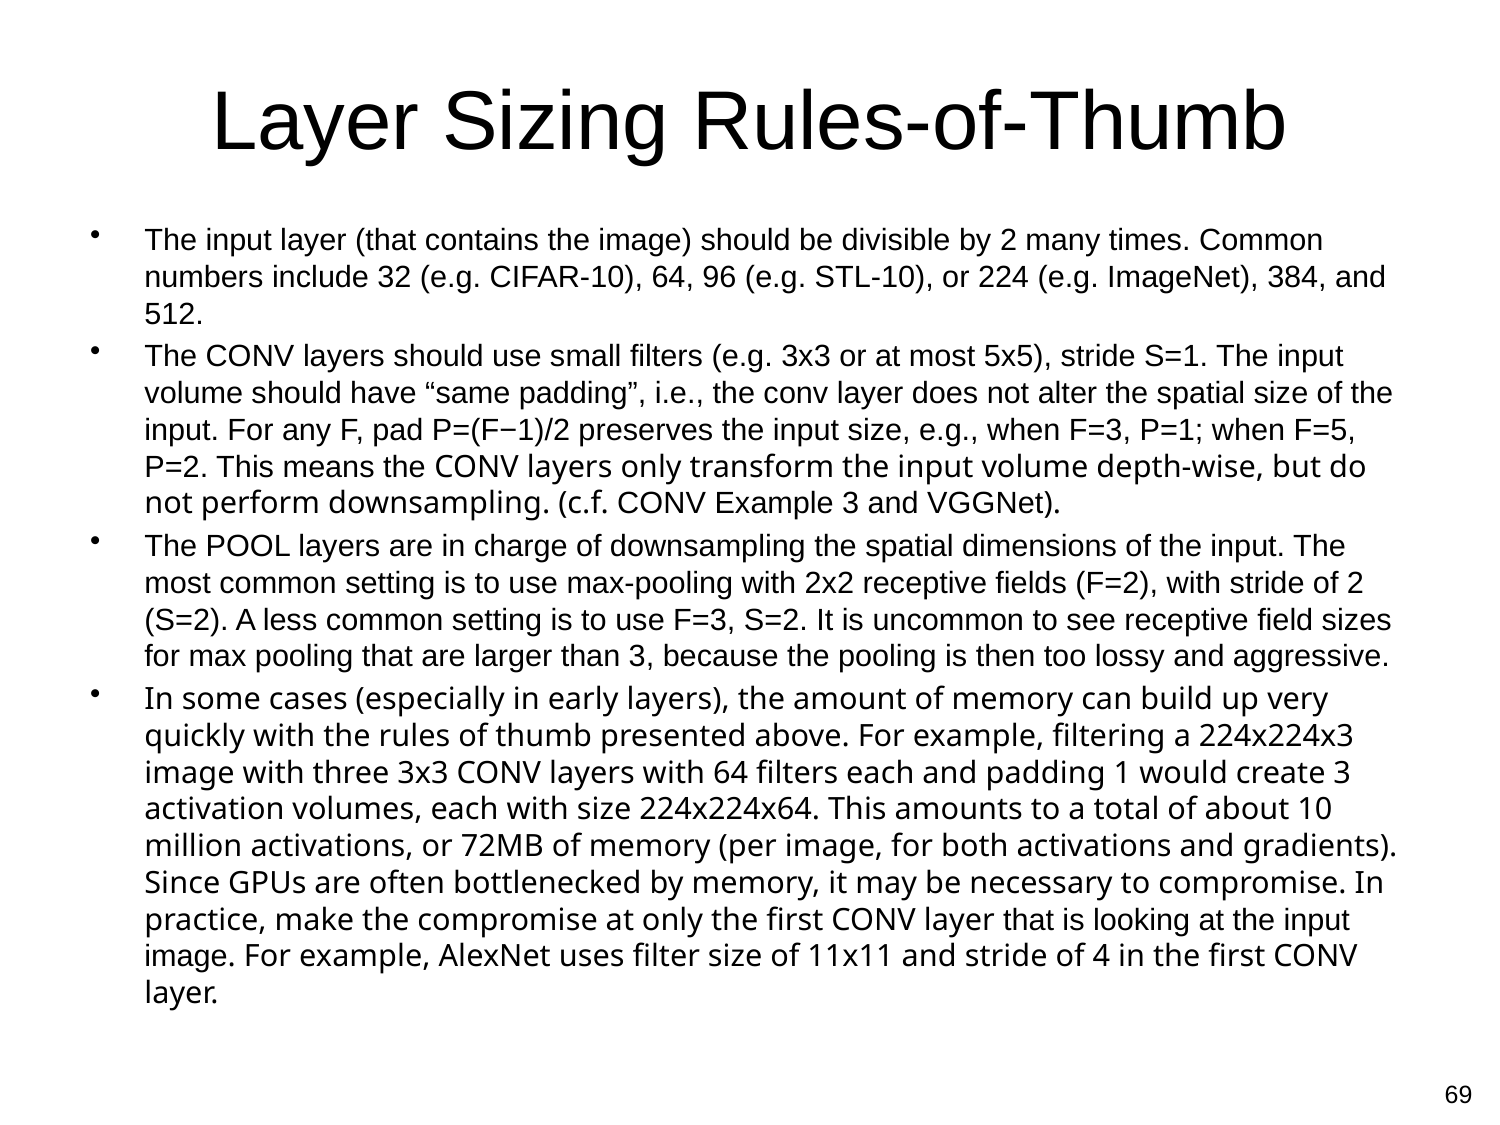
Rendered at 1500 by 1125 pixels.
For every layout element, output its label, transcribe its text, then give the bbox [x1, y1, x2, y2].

title Layer Sizing Rules-of-Thumb [74, 44, 1426, 188]
slide_number 69 [1137, 1070, 1488, 1112]
list The input layer (that contains the image) should be divisible by 2 many times. Common numbers include 32 (e.g. CIFAR-10), 64, 96 (e.g. STL-10), or 224 (e.g. ImageNet), 384, and 512. The CONV layers should use small filters (e.g. 3x3 or at most 5x5), stride S=1. The input volume should have “same padding”, i.e., the conv layer does not alter the spatial size of the input. For any F, pad P=(F−1)/2 preserves the input size, e.g., when F=3, P=1; when F=5, P=2. This means the CONV layers only transform the input volume depth-wise, but do not perform downsampling. (c.f. CONV Example 3 and VGGNet). The POOL layers are in charge of downsampling the spatial dimensions of the input. The most common setting is to use max-pooling with 2x2 receptive fields (F=2), with stride of 2 (S=2). A less common setting is to use F=3, S=2. It is uncommon to see receptive field sizes for max pooling that are larger than 3, because the pooling is then too lossy and aggressive. In some cases (especially in early layers), the amount of memory can build up very quickly with the rules of thumb presented above. For example, filtering a 224x224x3 image with three 3x3 CONV layers with 64 filters each and padding 1 would create 3 activation volumes, each with size 224x224x64. This amounts to a total of about 10 million activations, or 72MB of memory (per image, for both activations and gradients). Since GPUs are often bottlenecked by memory, it may be necessary to compromise. In practice, make the compromise at only the first CONV layer that is looking at the input image. For example, AlexNet uses filter size of 11x11 and stride of 4 in the first CONV layer. [74, 212, 1426, 1051]
